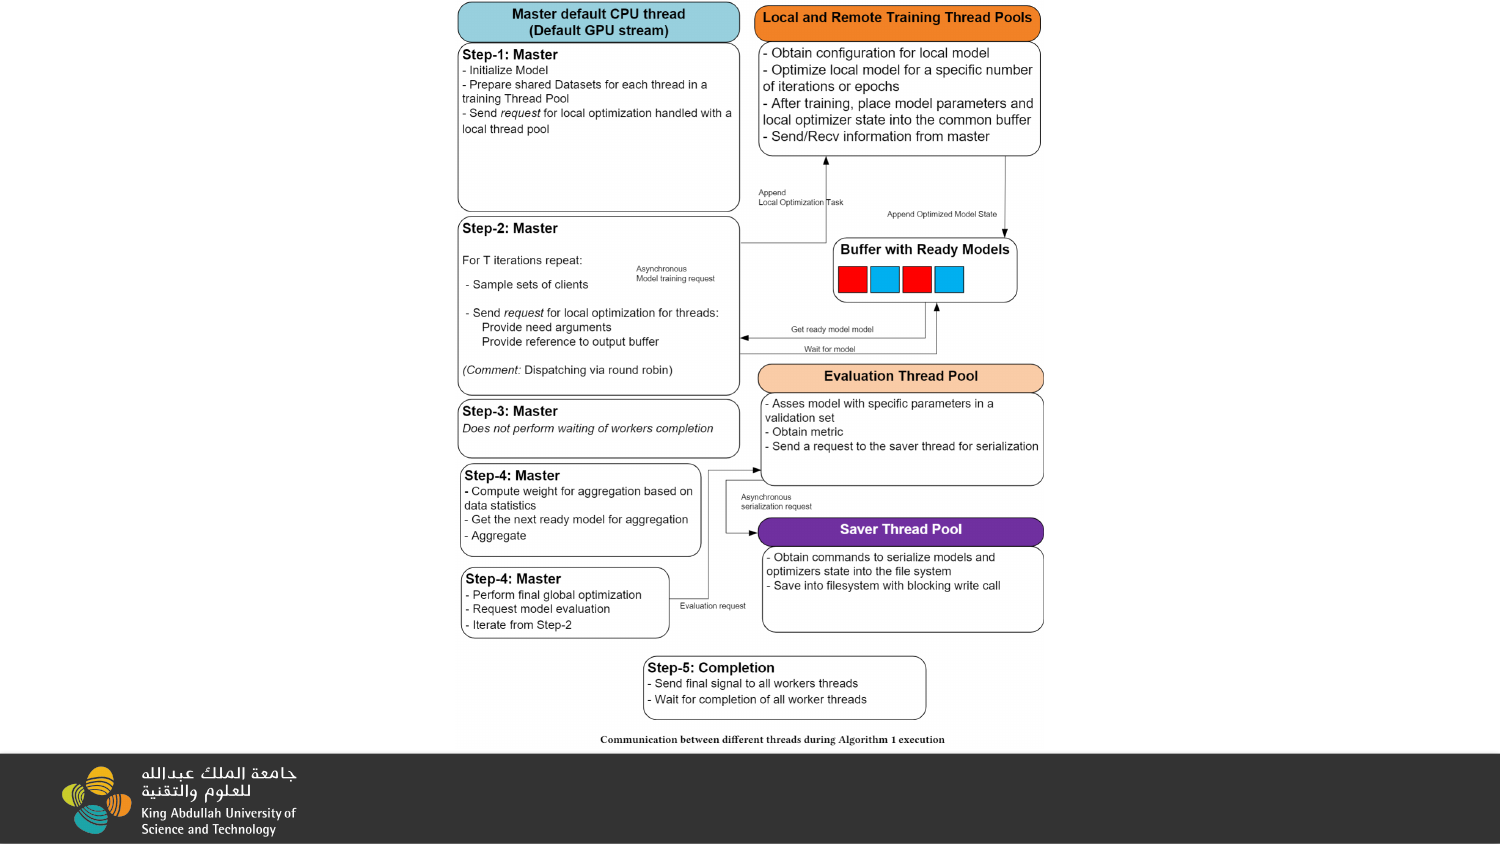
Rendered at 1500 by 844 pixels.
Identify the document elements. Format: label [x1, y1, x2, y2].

picture [52, 760, 307, 841]
picture [455, 0, 1044, 749]
